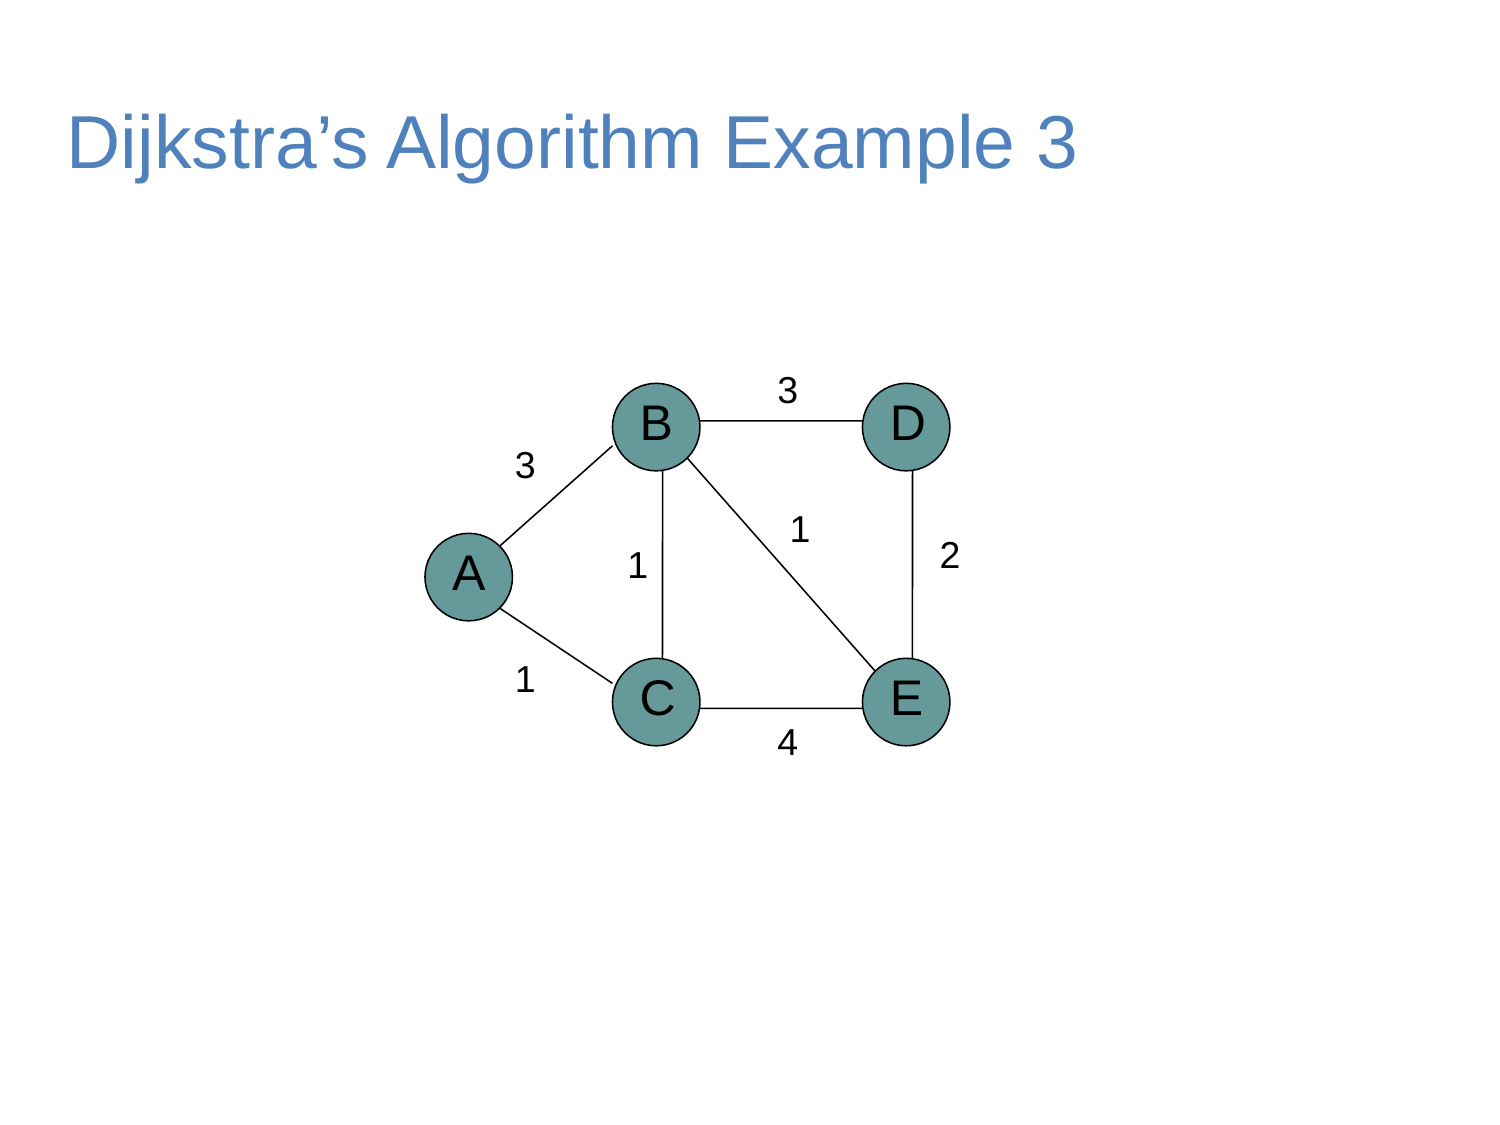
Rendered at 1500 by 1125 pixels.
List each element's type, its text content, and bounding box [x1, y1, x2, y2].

text_box 1 [612, 533, 700, 594]
text_box 1 [499, 648, 588, 708]
text_box 3 [499, 433, 588, 493]
title Dijkstra’s Algorithm Example 3 [4, 45, 1141, 233]
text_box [612, 658, 701, 747]
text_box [862, 658, 951, 747]
text_box 1 [774, 498, 863, 558]
text_box 2 [924, 523, 1013, 583]
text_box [424, 533, 513, 622]
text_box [862, 383, 951, 472]
text_box 4 [762, 710, 850, 771]
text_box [612, 383, 701, 472]
text_box 3 [762, 358, 850, 418]
